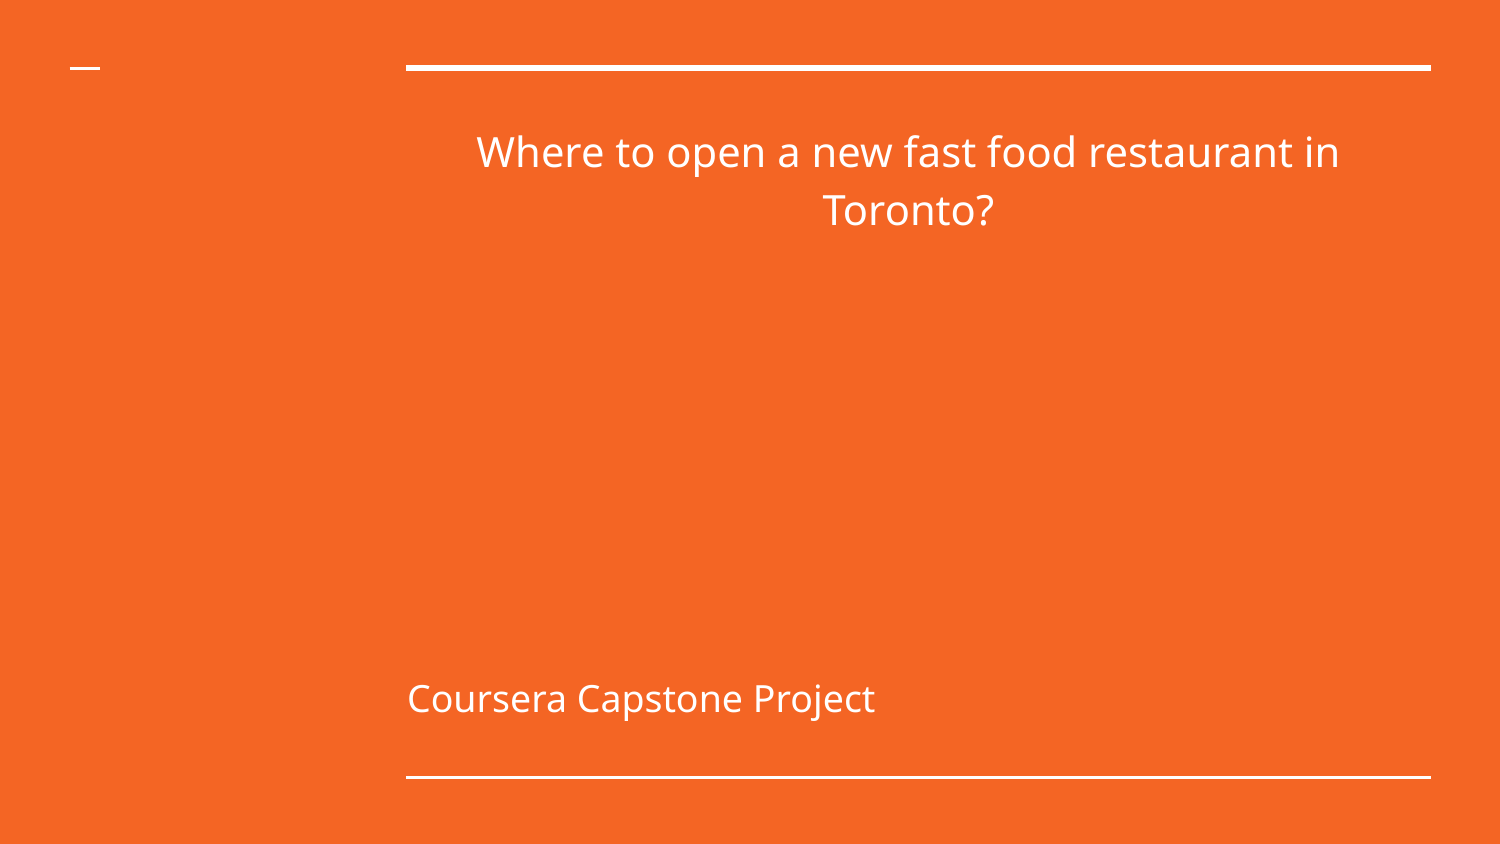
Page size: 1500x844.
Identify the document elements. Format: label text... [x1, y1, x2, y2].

title Where to open a new fast food restaurant in Toronto? [389, 103, 1428, 357]
subtitle Coursera Capstone Project [392, 531, 1431, 735]
